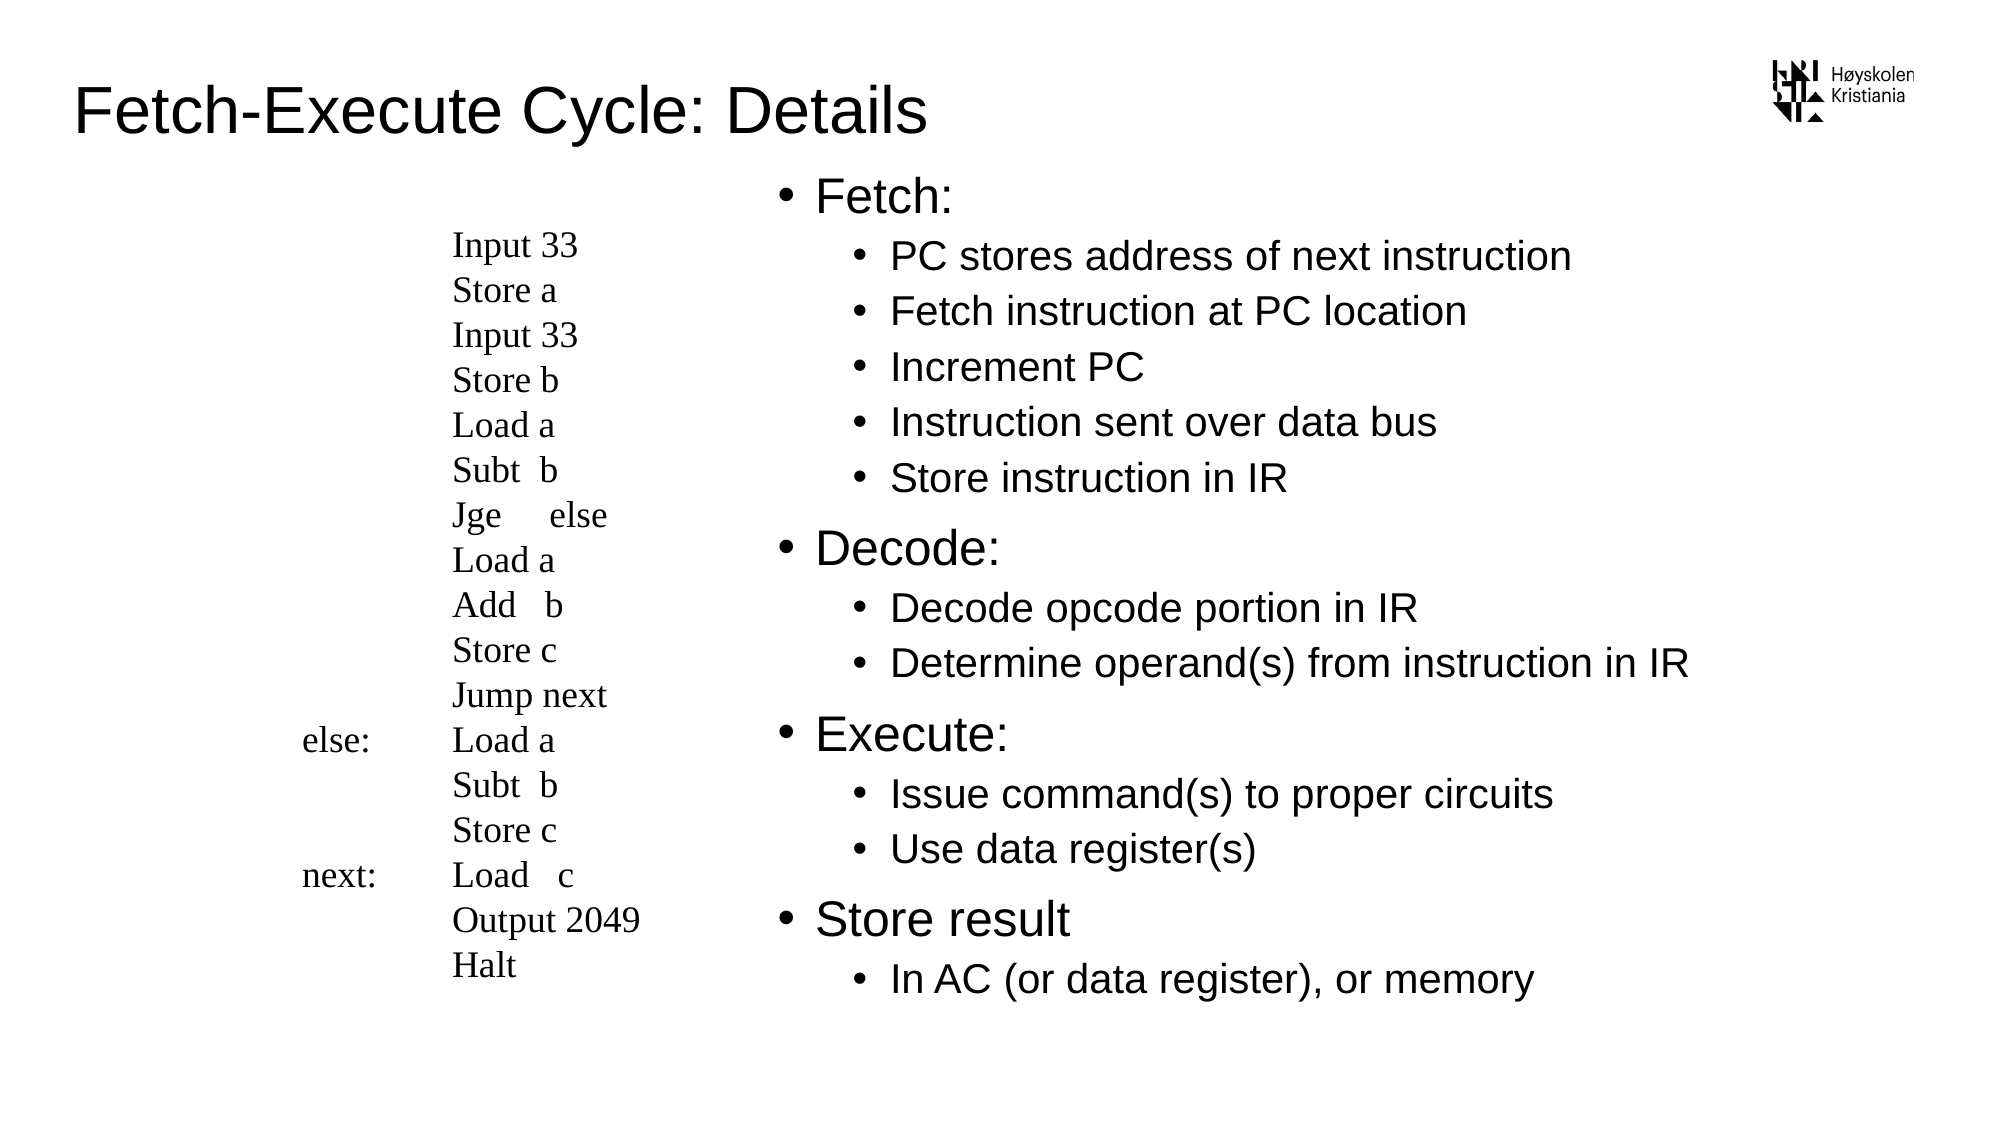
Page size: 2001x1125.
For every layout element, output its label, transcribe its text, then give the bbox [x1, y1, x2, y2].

list Fetch: PC stores address of next instruction Fetch instruction at PC location Increment PC Instruction sent over data bus Store instruction in IR Decode: Decode opcode portion in IR Determine operand(s) from instruction in IR Execute: Issue command(s) to proper circuits Use data register(s) Store result In AC (or data register), or memory [762, 162, 1713, 1113]
title Fetch-Execute Cycle: Details [59, 68, 1410, 257]
text_box Input 33 Store a Input 33 Store b Load a Subt b Jge else Load a Add b Store c Jump next else: Load a Subt b Store c next: Load c Output 2049 Halt [287, 212, 1038, 993]
